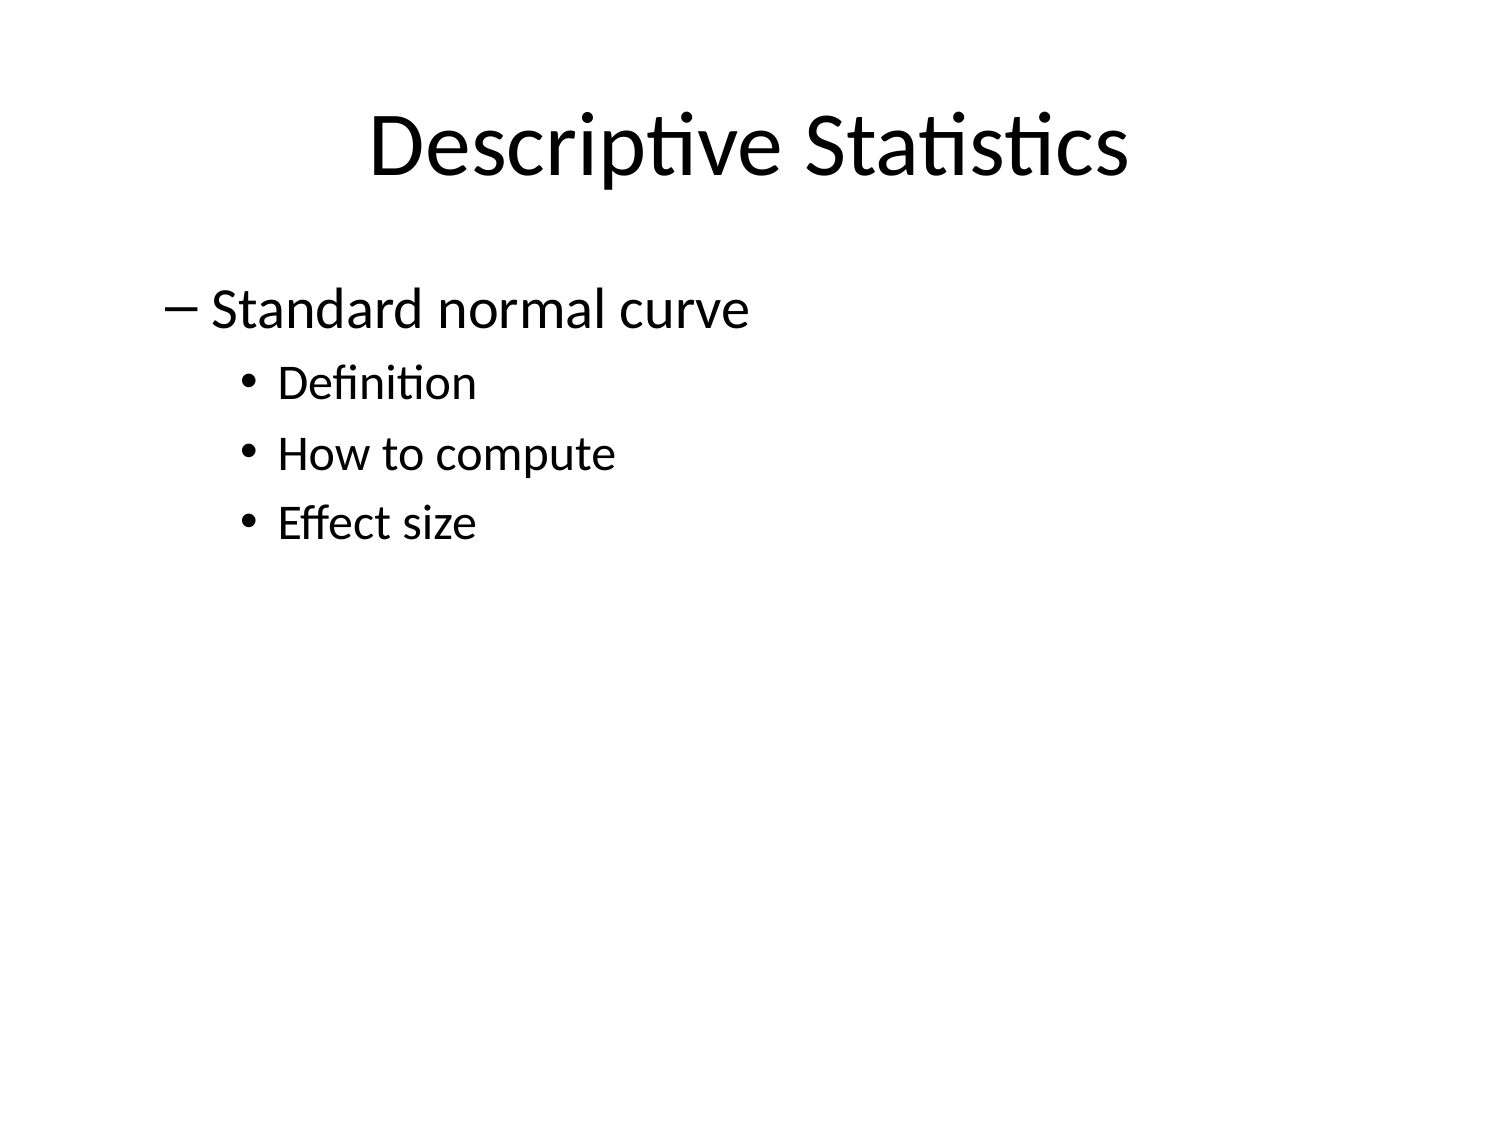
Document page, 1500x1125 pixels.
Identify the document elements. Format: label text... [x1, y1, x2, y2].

title Descriptive Statistics [75, 45, 1425, 233]
list Standard normal curve Definition How to compute Effect size [75, 262, 1425, 1005]
